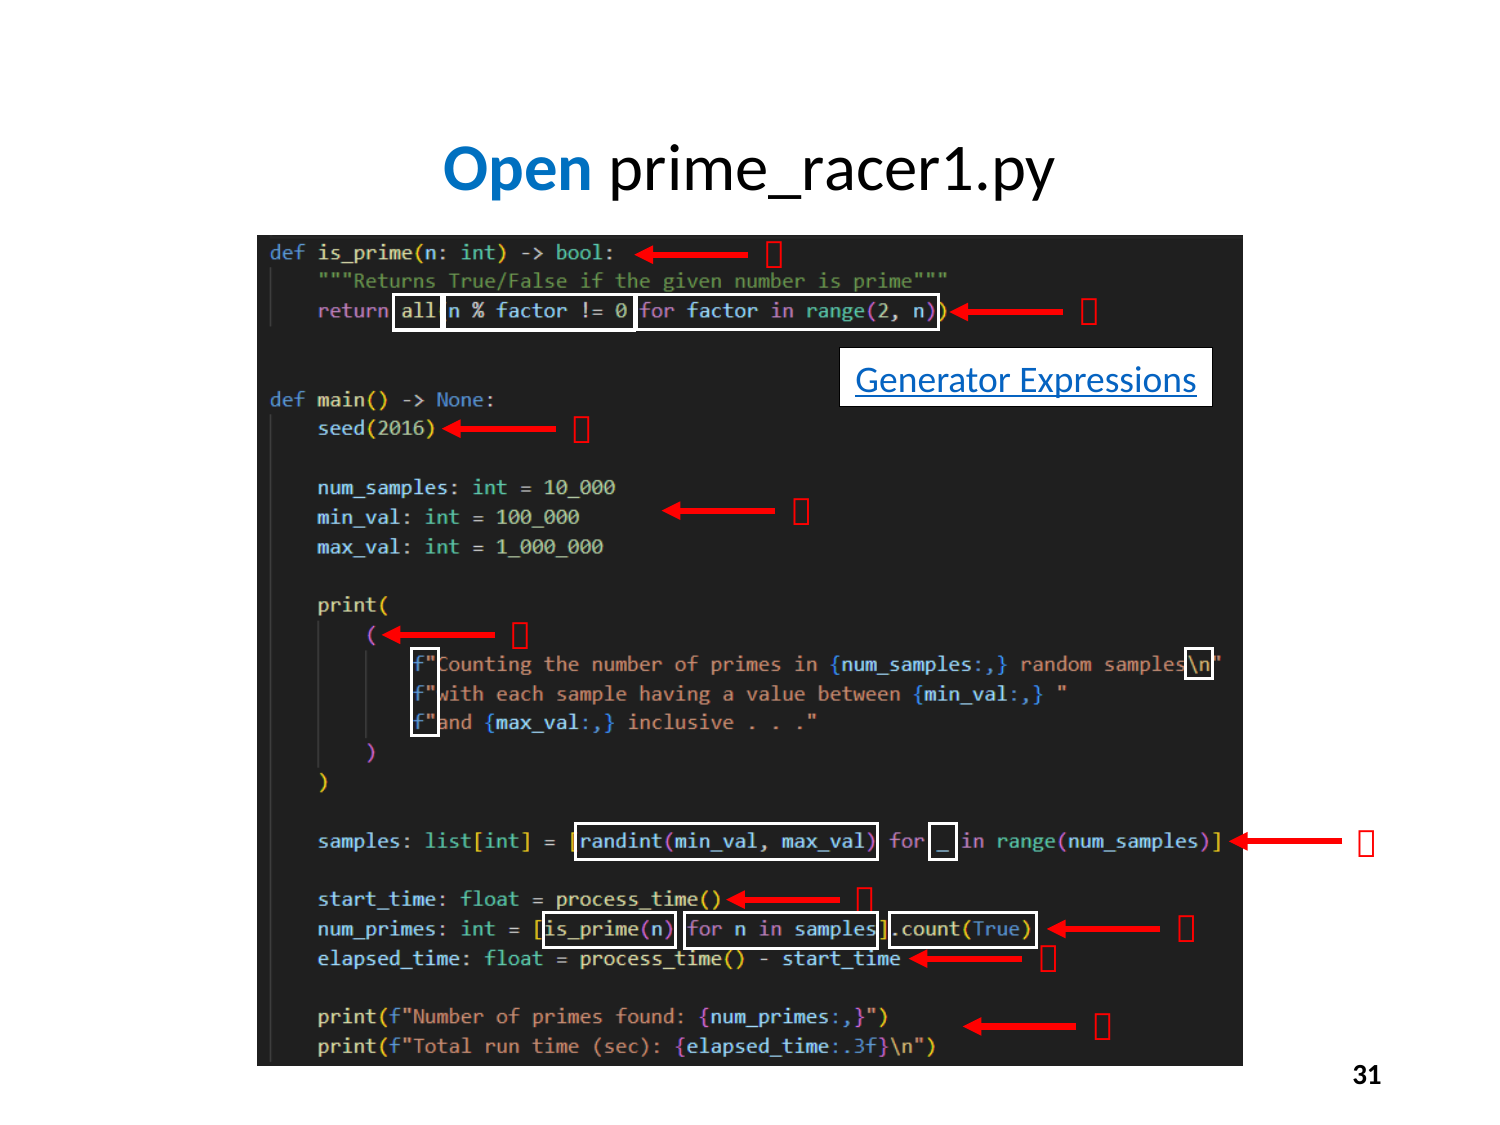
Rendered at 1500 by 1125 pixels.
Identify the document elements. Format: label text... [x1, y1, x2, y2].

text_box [949, 281, 1126, 342]
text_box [634, 223, 811, 285]
picture [257, 235, 1243, 1066]
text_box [441, 398, 619, 459]
title Open prime_racer1.py [103, 59, 1397, 278]
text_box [381, 604, 557, 666]
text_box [908, 927, 1086, 989]
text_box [661, 480, 839, 541]
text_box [1228, 812, 1404, 874]
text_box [726, 869, 902, 931]
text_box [1046, 897, 1224, 959]
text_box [962, 995, 1140, 1056]
slide_number 31 [1059, 1042, 1397, 1103]
